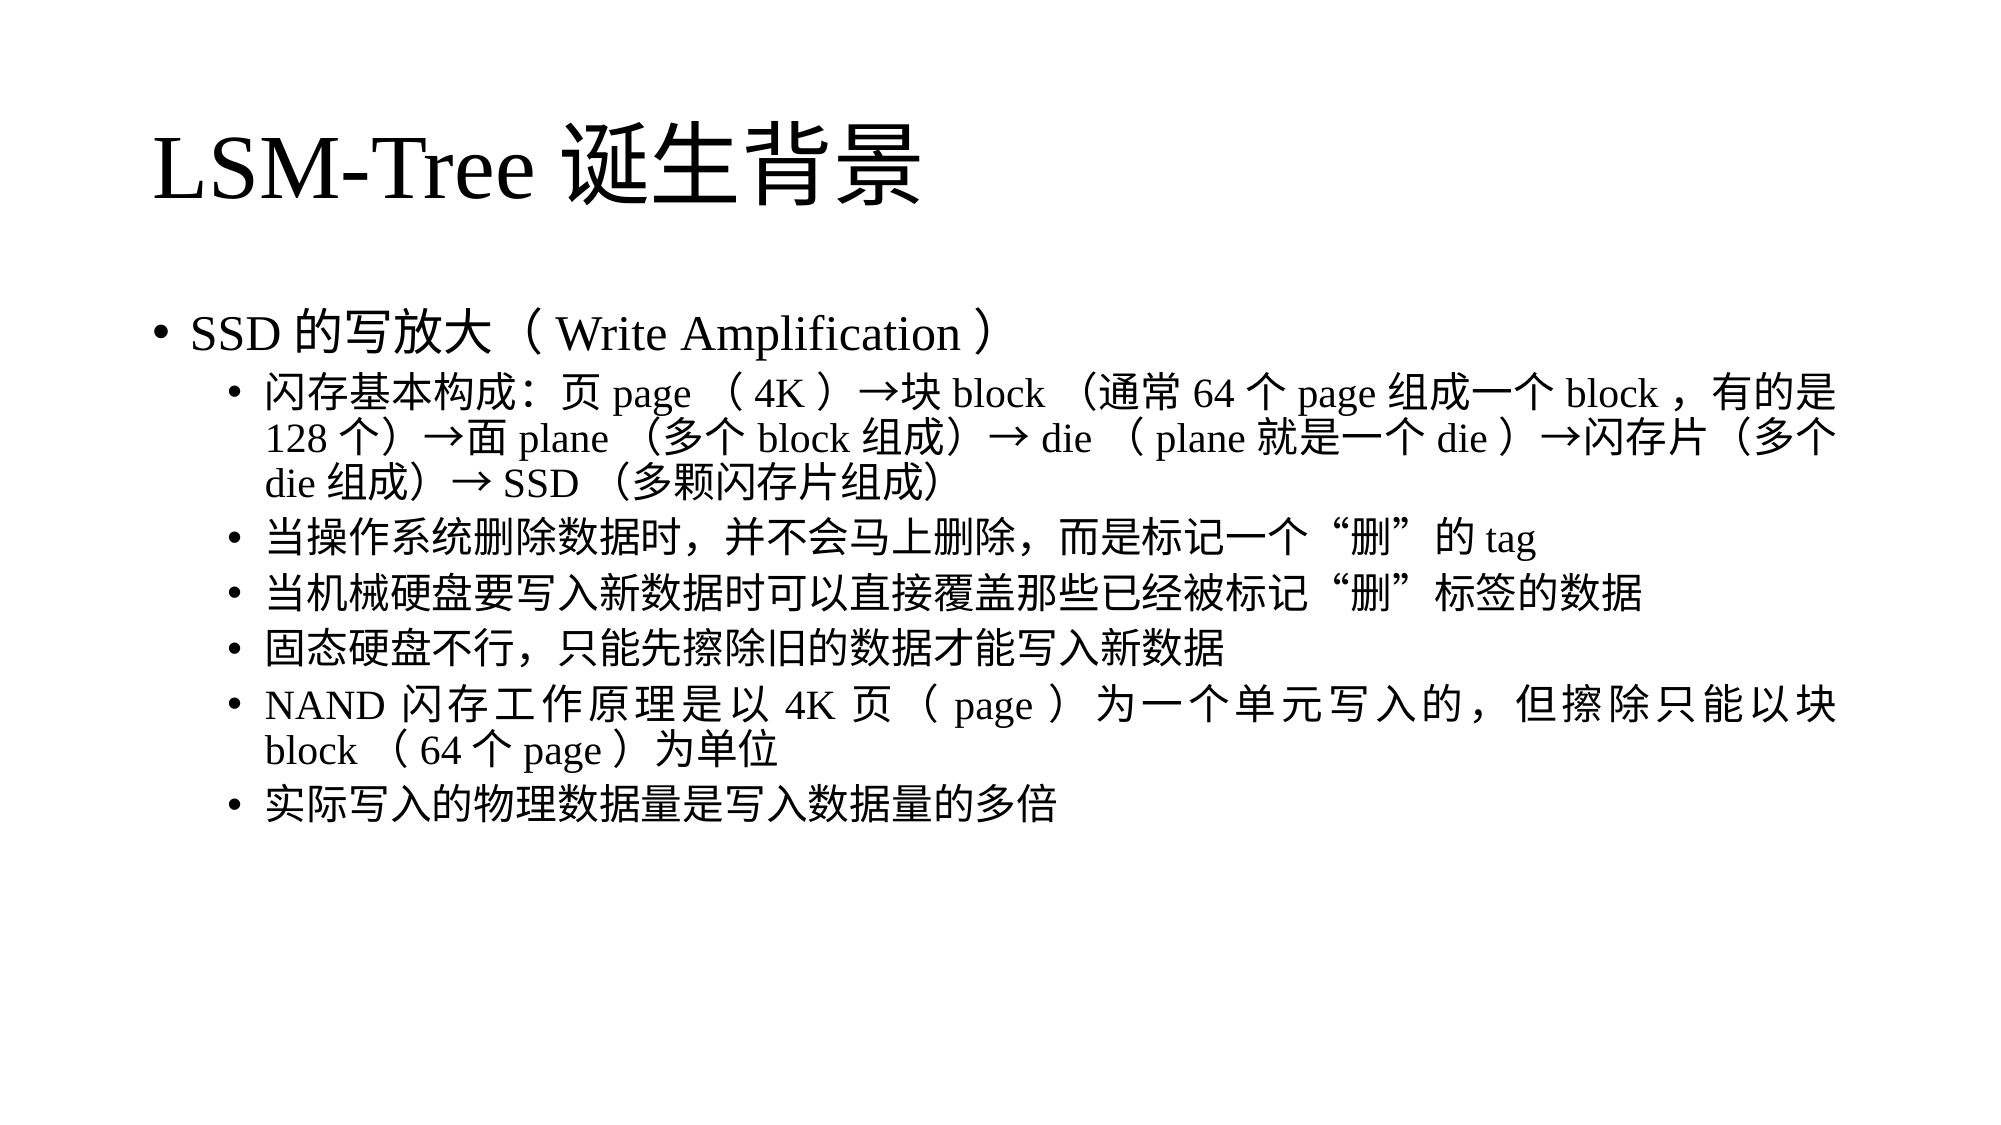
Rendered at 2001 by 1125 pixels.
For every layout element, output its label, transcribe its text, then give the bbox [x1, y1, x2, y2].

title LSM-Tree诞生背景 [137, 59, 1863, 278]
list SSD的写放大（Write Amplification） 闪存基本构成：页page（4K）→块block（通常64个page组成一个block，有的是128个）→面plane（多个block组成）→die（plane就是一个die）→闪存片（多个die组成）→SSD（多颗闪存片组成） 当操作系统删除数据时，并不会马上删除，而是标记一个“删”的tag 当机械硬盘要写入新数据时可以直接覆盖那些已经被标记“删”标签的数据 固态硬盘不行，只能先擦除旧的数据才能写入新数据 NAND闪存工作原理是以4K页（page）为一个单元写入的，但擦除只能以块block（64个page）为单位 实际写入的物理数据量是写入数据量的多倍 [137, 299, 1863, 1014]
